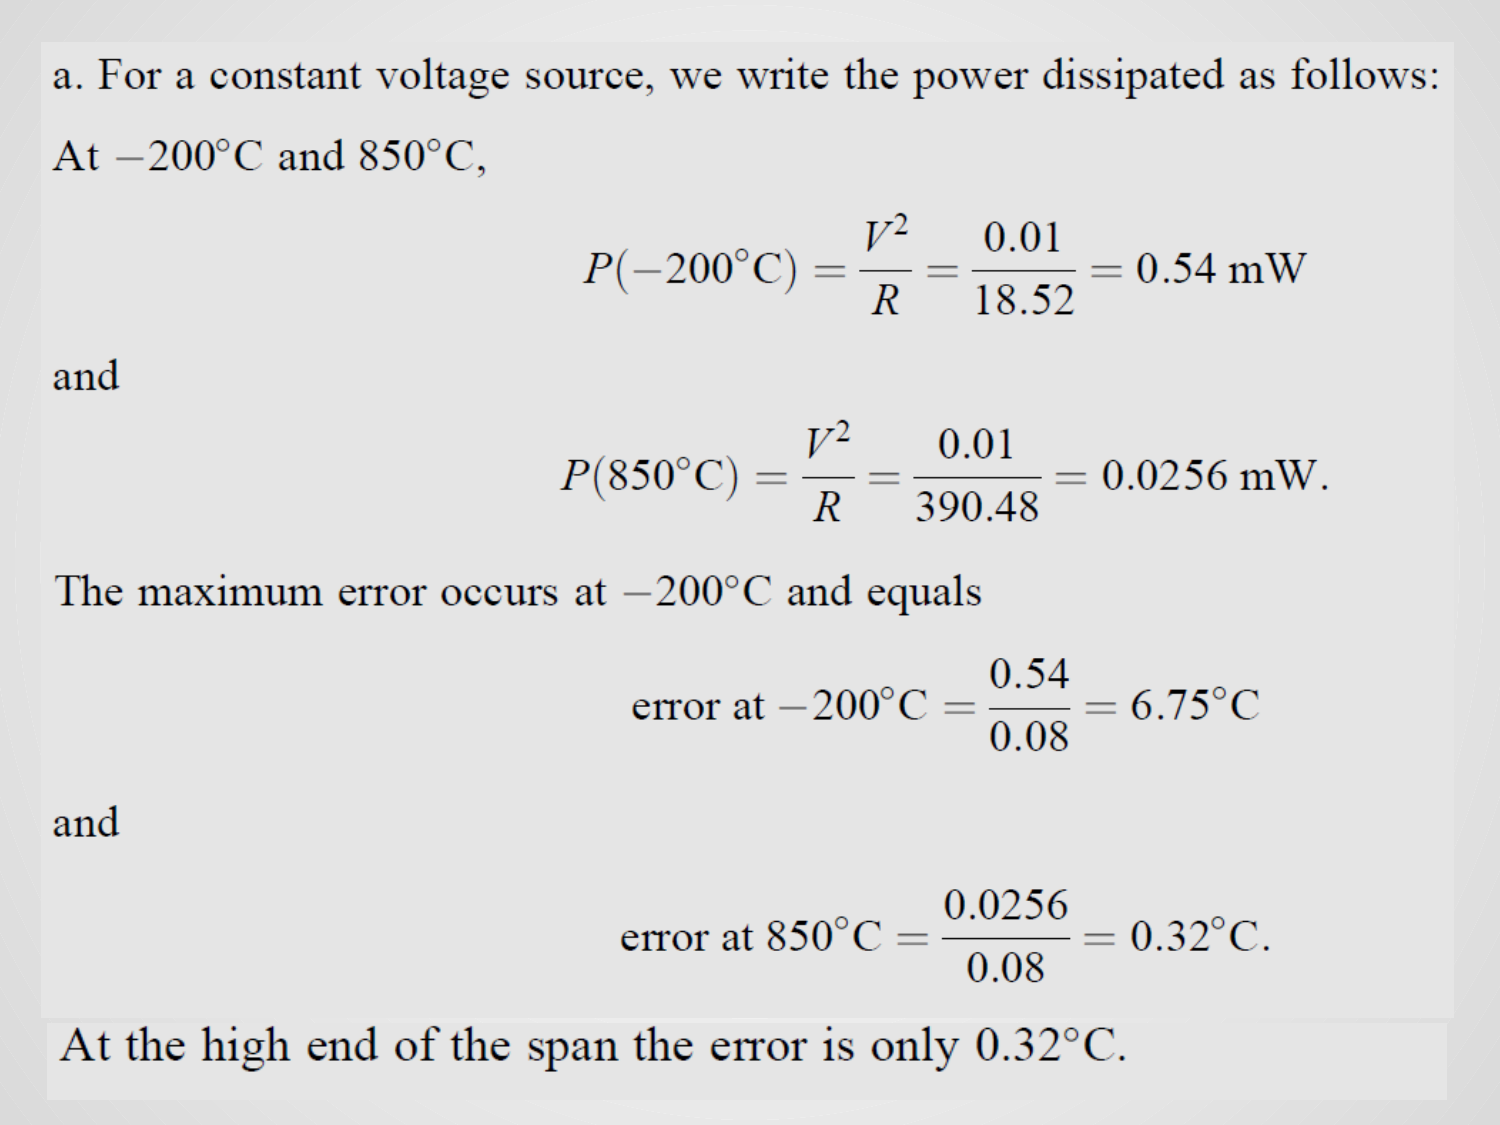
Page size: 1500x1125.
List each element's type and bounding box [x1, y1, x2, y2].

text_box [41, 42, 1455, 1101]
